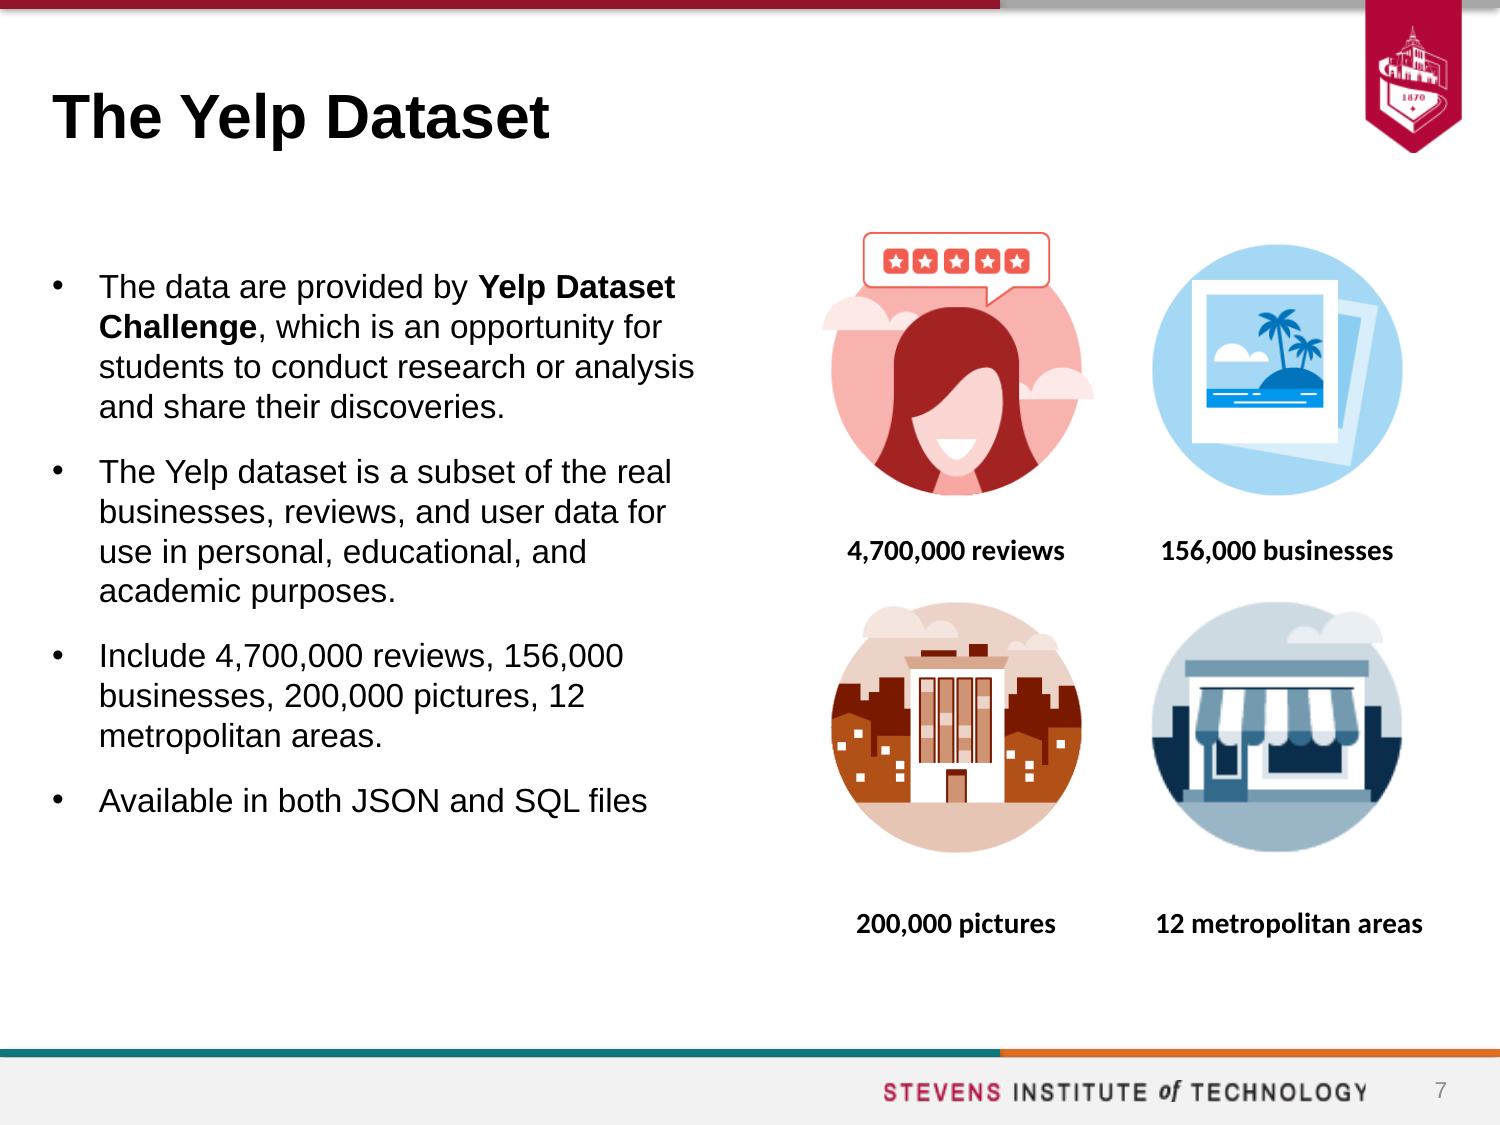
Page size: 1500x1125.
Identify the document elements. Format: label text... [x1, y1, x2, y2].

text_box 156,000 businesses [1145, 536, 1409, 569]
text_box 200,000 pictures [841, 897, 1072, 1037]
picture [1120, 213, 1434, 527]
picture [799, 571, 1113, 885]
list The data are provided by Yelp Dataset Challenge, which is an opportunity for students to conduct research or analysis and share their discoveries. The Yelp dataset is a subset of the real businesses, reviews, and user data for use in personal, educational, and academic purposes. Include 4,700,000 reviews, 156,000 businesses, 200,000 pictures, 12 metropolitan areas. Available in both JSON and SQL files [37, 257, 734, 1000]
text_box 4,700,000 reviews [832, 536, 1081, 569]
picture [799, 213, 1113, 527]
text_box 12 metropolitan areas [1140, 897, 1439, 1082]
slide_number 7 [1401, 1059, 1481, 1120]
title The Yelp Dataset [37, 68, 1236, 157]
picture [1120, 571, 1434, 885]
